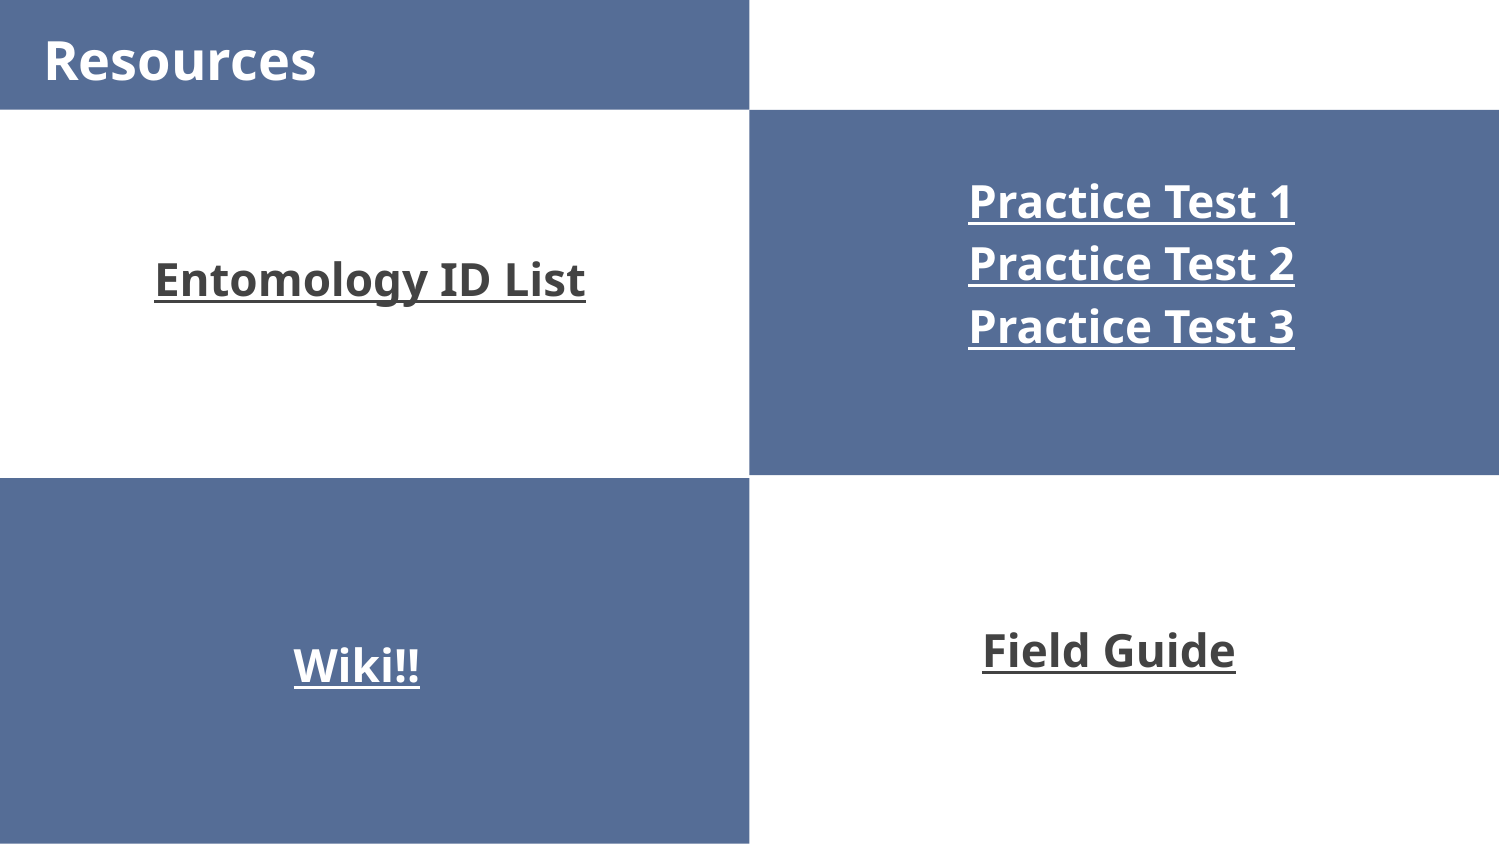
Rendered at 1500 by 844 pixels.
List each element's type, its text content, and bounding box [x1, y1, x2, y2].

title Field Guide [966, 593, 1438, 699]
title Practice Test 1 Practice Test 2 Practice Test 3 [953, 268, 1424, 375]
text_box [749, 109, 1499, 476]
text_box [0, 0, 750, 110]
title Wiki!! [278, 608, 750, 714]
text_box [0, 478, 750, 844]
title Entomology ID List [139, 222, 611, 328]
title Resources [28, 0, 786, 106]
